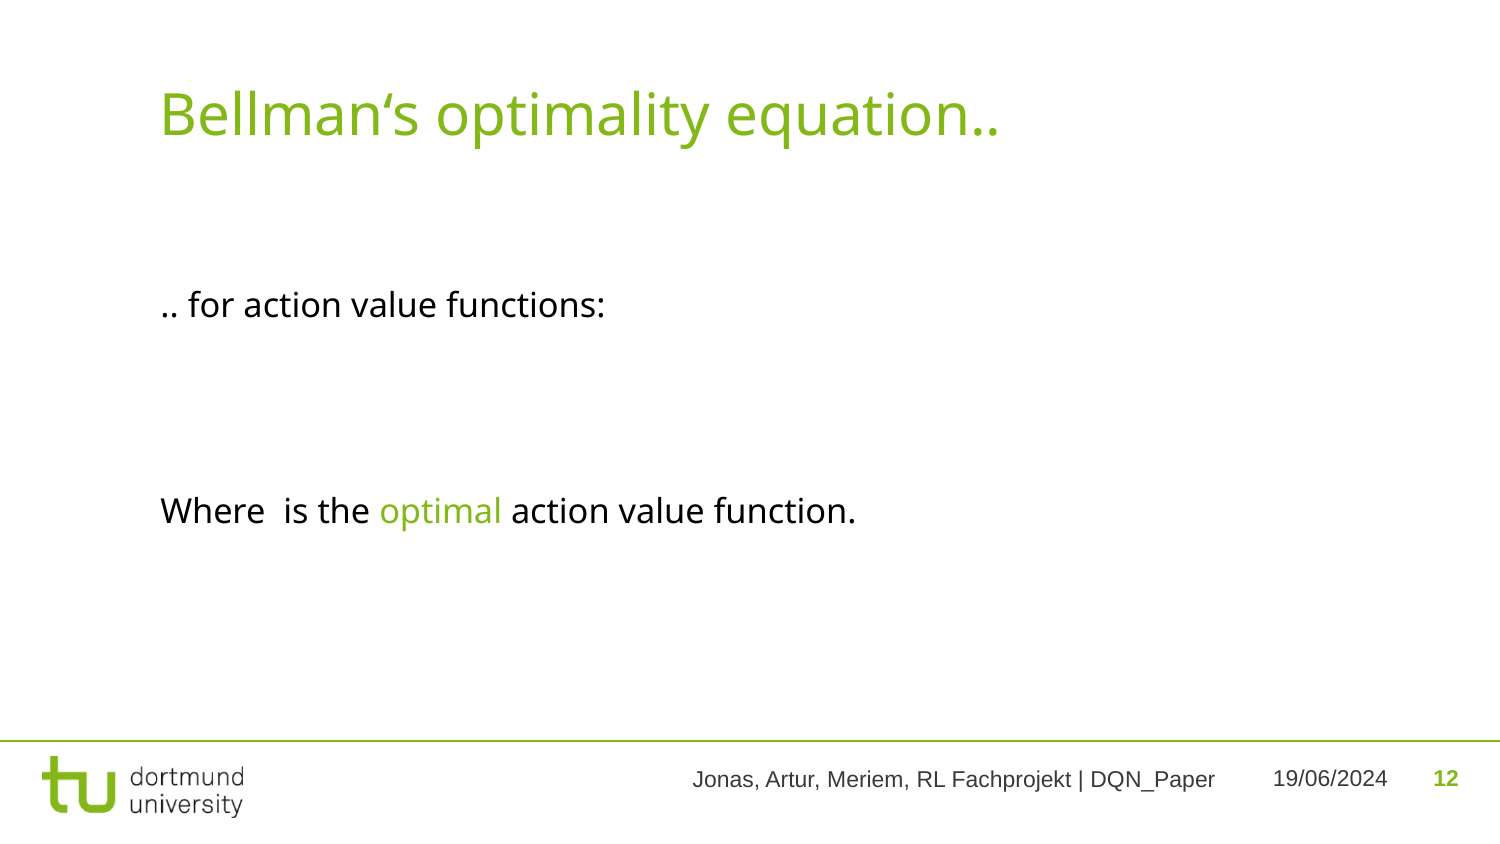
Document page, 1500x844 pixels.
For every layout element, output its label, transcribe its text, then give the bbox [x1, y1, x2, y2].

picture [42, 756, 243, 818]
slide_number 12 [1395, 760, 1459, 795]
list Bellman‘s optimality equation.. [160, 77, 1176, 228]
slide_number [1239, 763, 1388, 809]
footer Jonas, Artur, Meriem, RL Fachprojekt | DQN_Paper [553, 764, 1216, 810]
